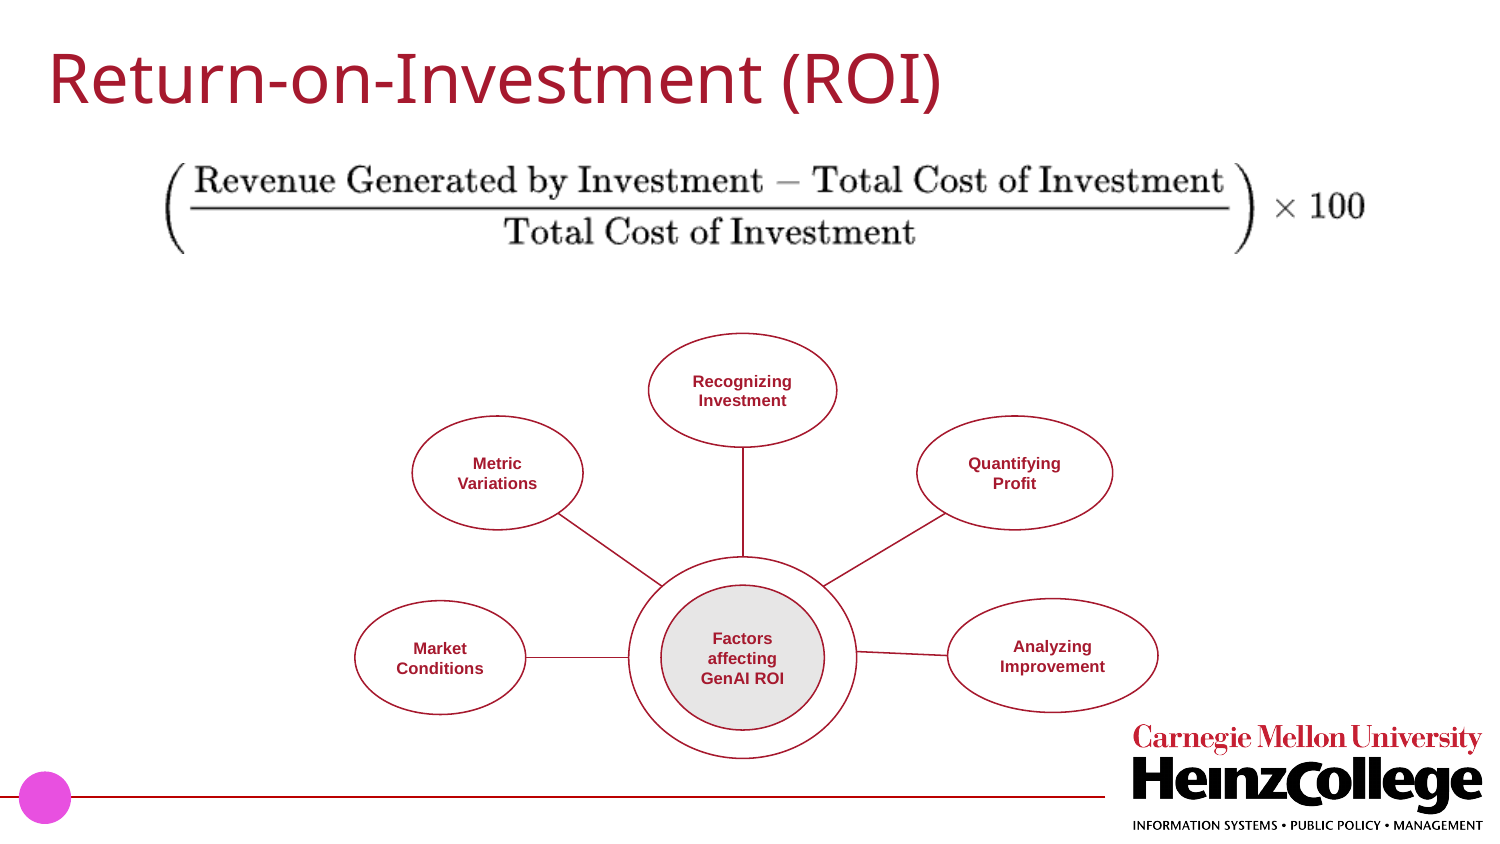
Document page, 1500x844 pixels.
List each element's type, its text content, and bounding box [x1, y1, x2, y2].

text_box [856, 651, 948, 656]
text_box [18, 771, 72, 824]
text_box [628, 556, 857, 759]
picture [157, 162, 1366, 255]
text_box Metric Variations [412, 415, 584, 530]
picture [1133, 724, 1483, 830]
text_box Return-on-Investment (ROI) [36, 0, 1331, 163]
text_box Recognizing Investment [648, 333, 837, 448]
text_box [823, 512, 946, 587]
text_box Analyzing Improvement [948, 598, 1159, 713]
text_box Market Conditions [354, 600, 526, 715]
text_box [557, 512, 663, 587]
text_box Quantifying Profit [916, 415, 1113, 530]
